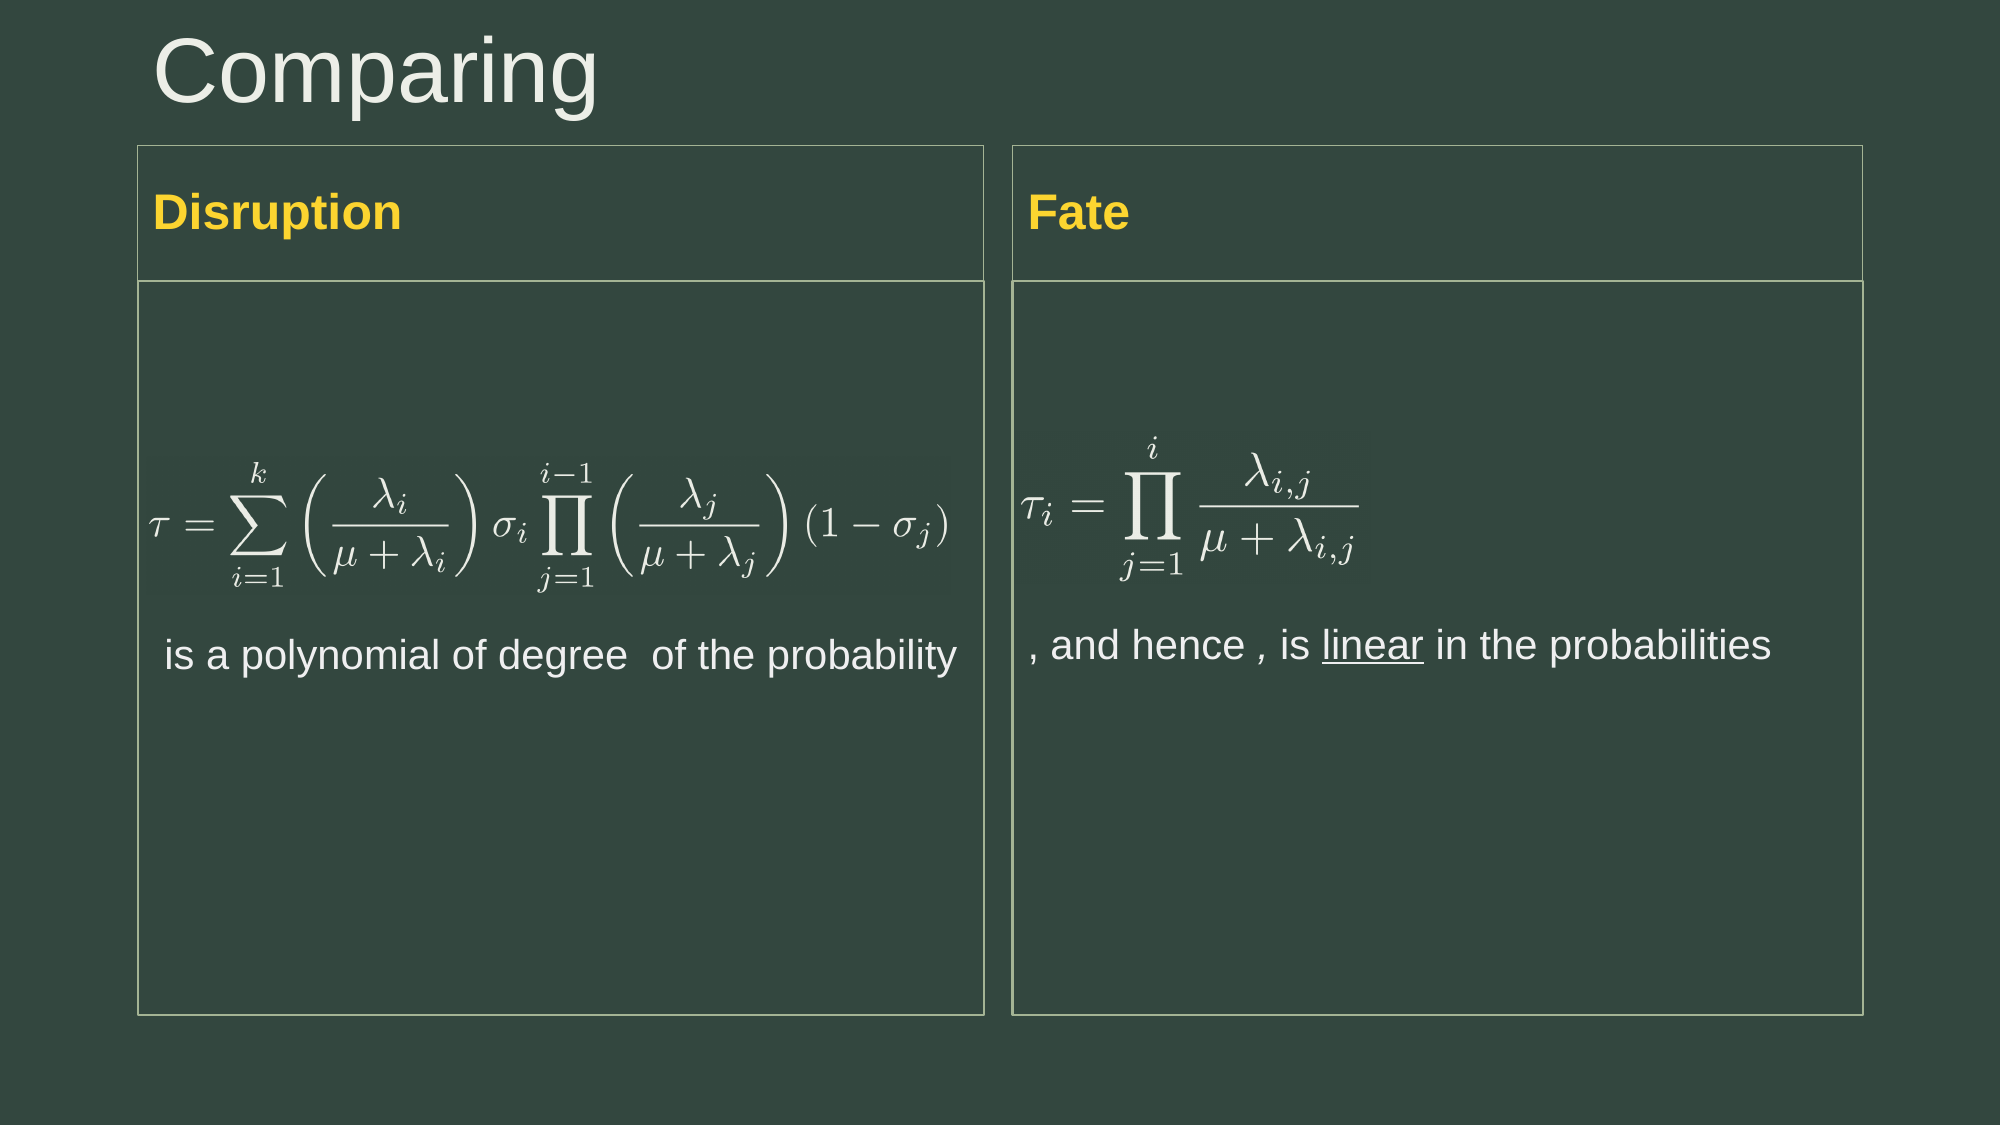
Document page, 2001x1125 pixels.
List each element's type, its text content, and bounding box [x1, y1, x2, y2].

list Disruption [137, 145, 984, 280]
picture [1015, 431, 1371, 584]
list Fate [1012, 145, 1863, 280]
picture [146, 456, 951, 595]
